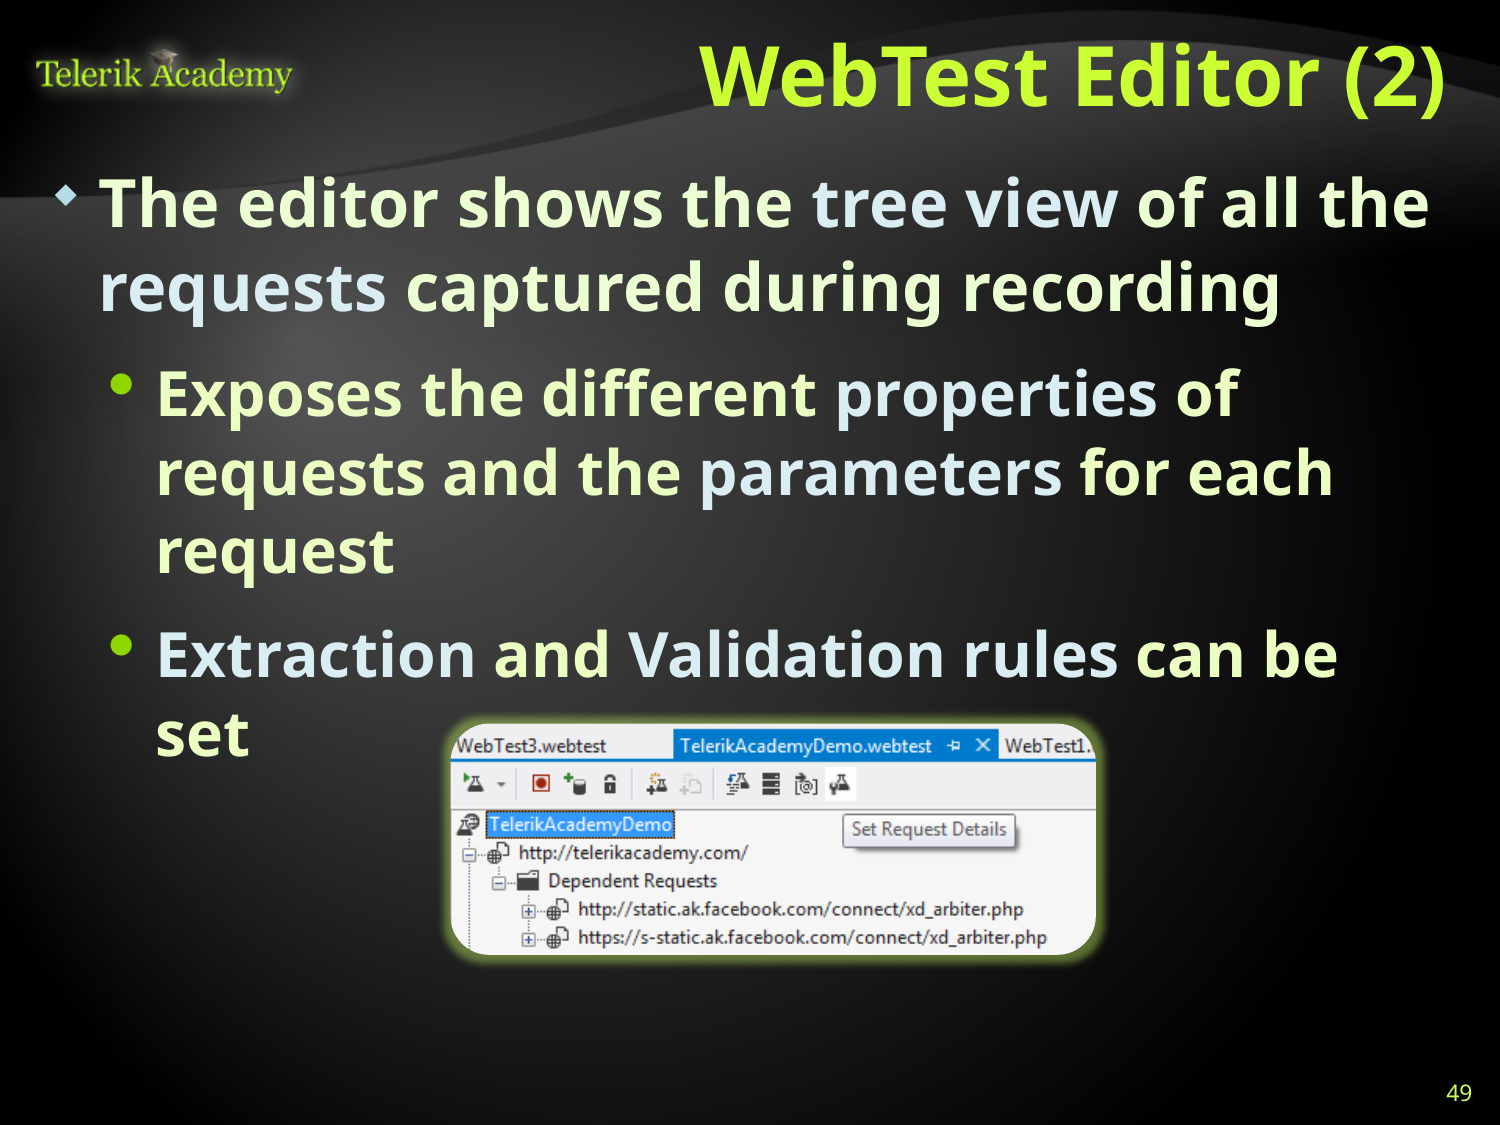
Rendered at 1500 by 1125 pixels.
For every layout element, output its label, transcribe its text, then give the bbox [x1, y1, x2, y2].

list The editor shows the tree view of all the requests captured during recording Exposes the different properties of requests and the parameters for each request Extraction and Validation rules can be set [37, 149, 1463, 1100]
title WebTest Editor (2) [300, 12, 1463, 149]
slide_number 49 [1412, 1074, 1488, 1113]
picture [0, 0, 1500, 1125]
